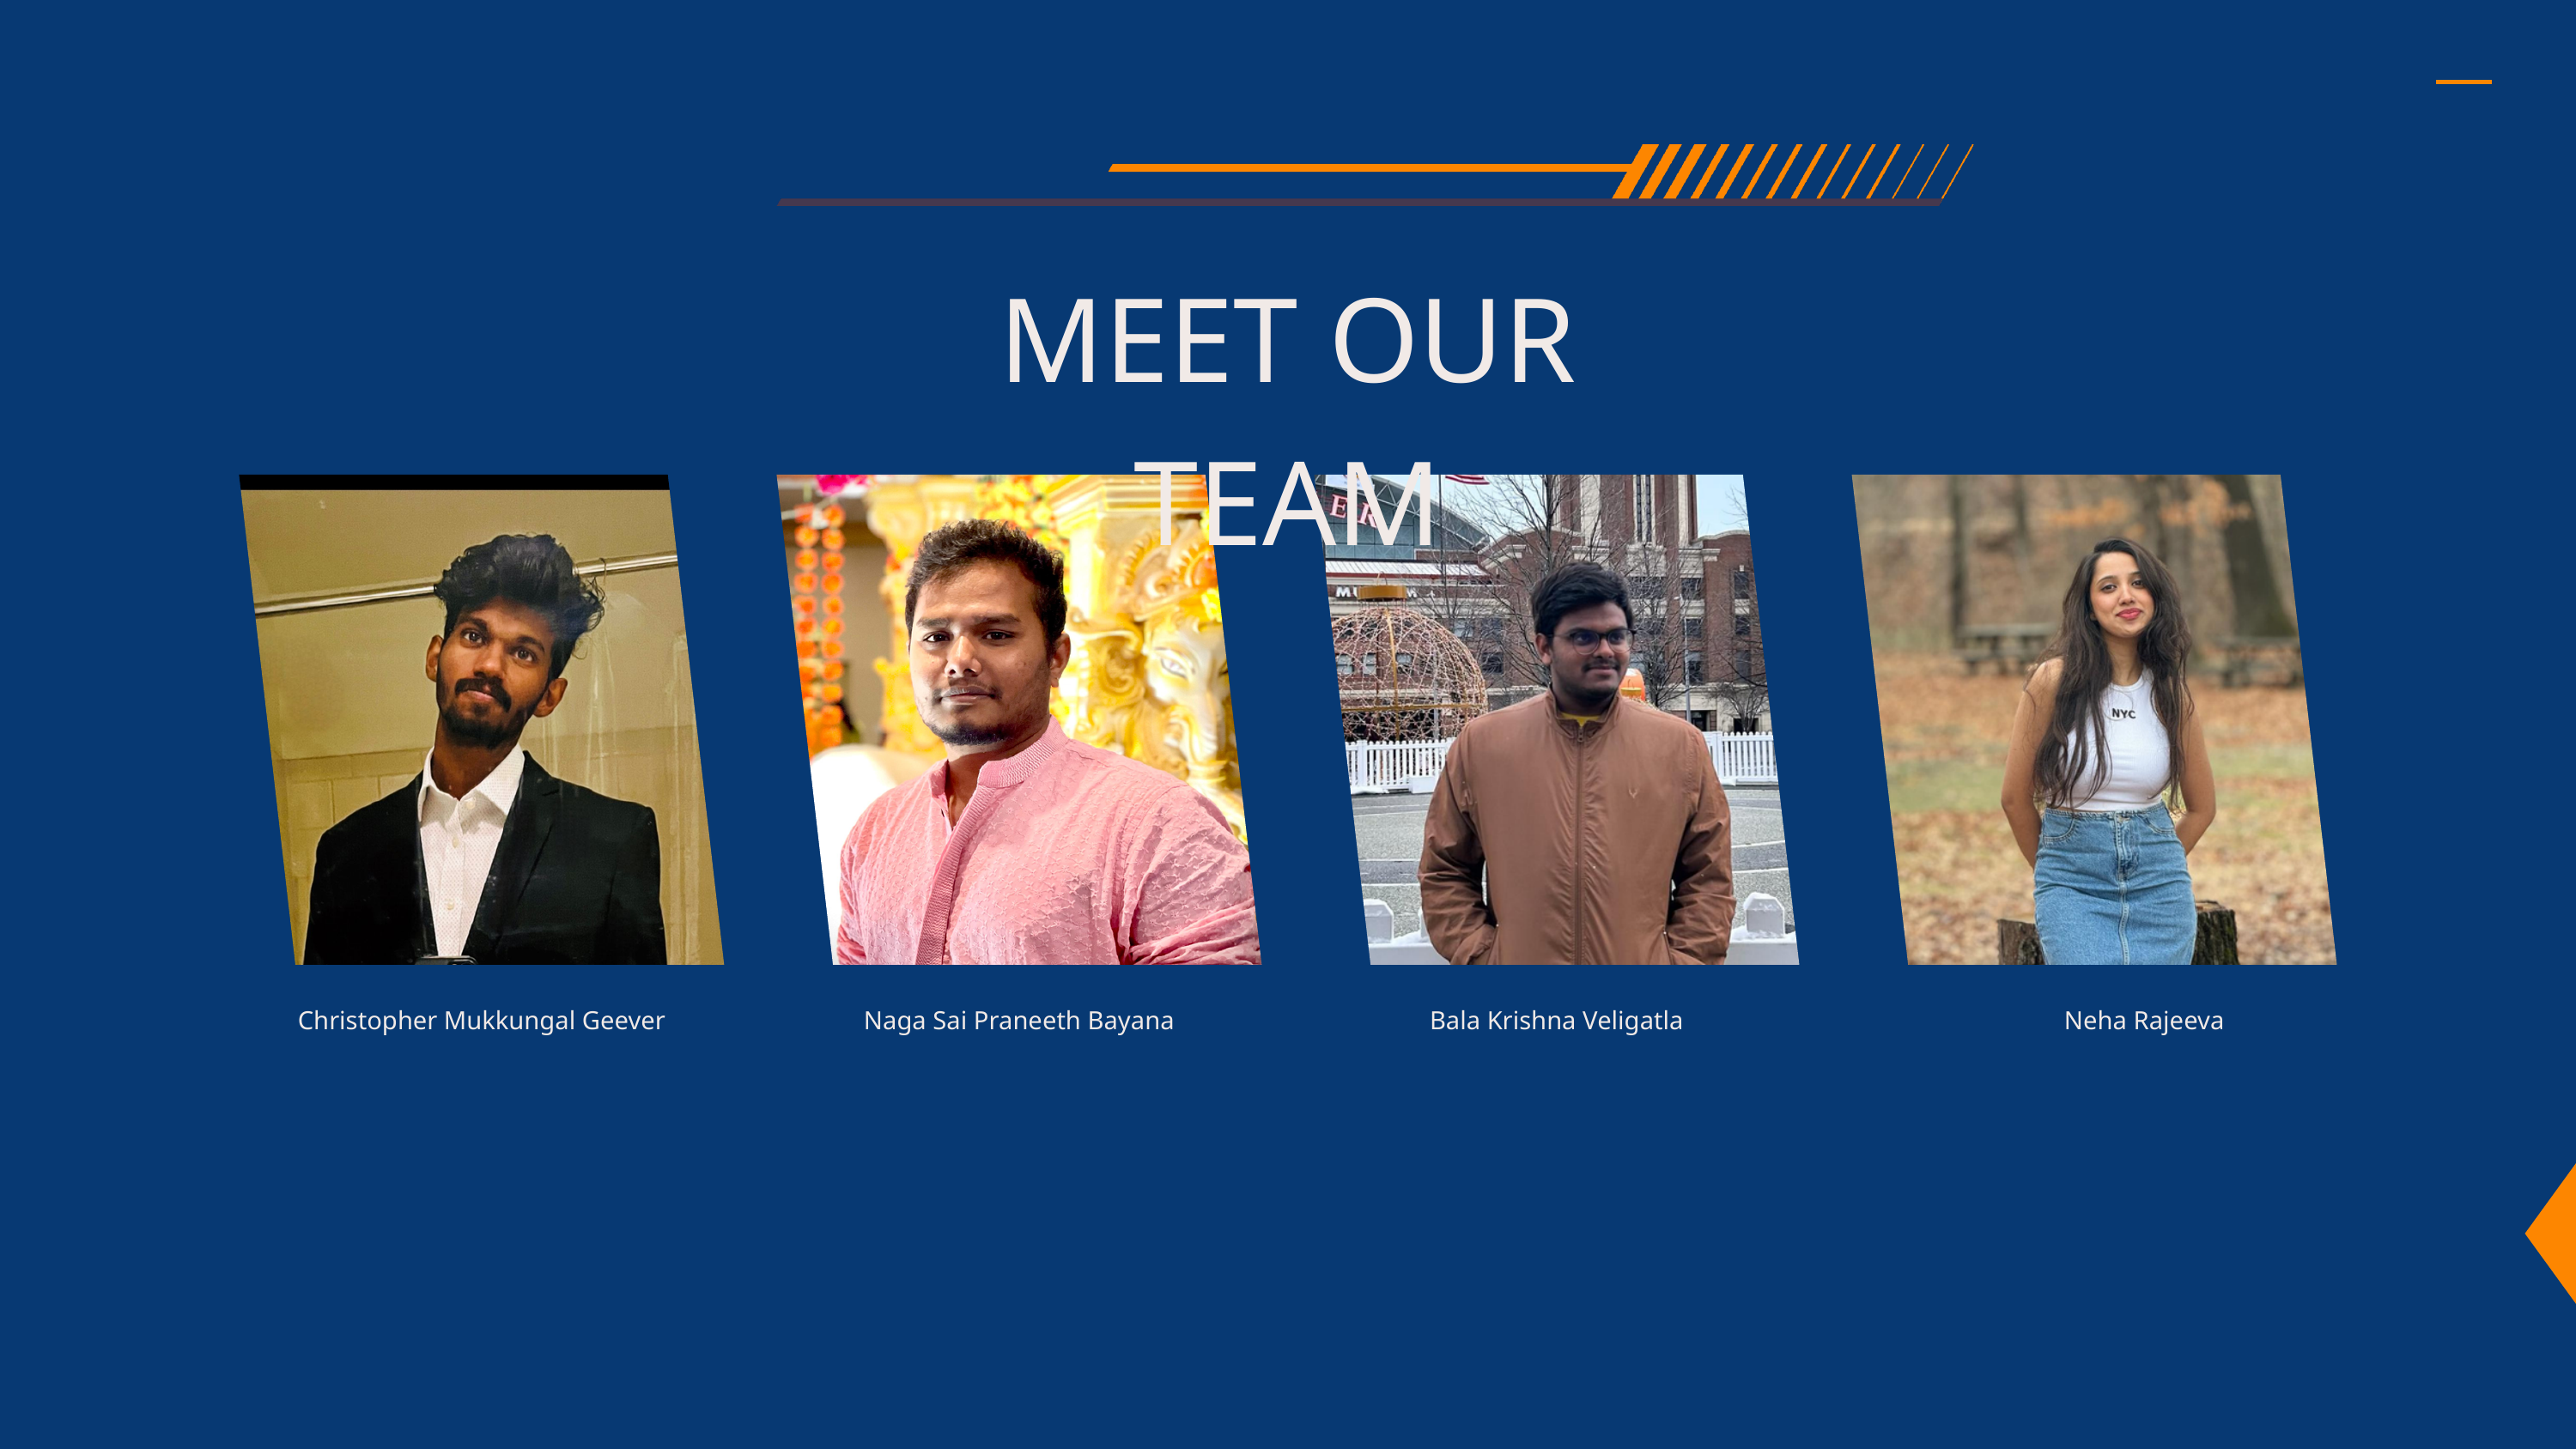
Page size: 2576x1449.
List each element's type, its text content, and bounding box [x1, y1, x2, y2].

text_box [2480, 1207, 2576, 1259]
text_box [239, 474, 725, 966]
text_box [1851, 474, 2337, 966]
text_box Neha Rajeeva [1951, 999, 2337, 1035]
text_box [2435, 79, 2493, 84]
text_box Bala Krishna Veligatla [1364, 999, 1750, 1035]
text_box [1314, 474, 1800, 966]
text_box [776, 474, 1262, 966]
text_box MEET OUR TEAM [842, 243, 1734, 569]
text_box Christopher Mukkungal Geever [289, 999, 675, 1035]
text_box [776, 144, 1974, 206]
text_box Naga Sai Praneeth Bayana [826, 999, 1212, 1035]
